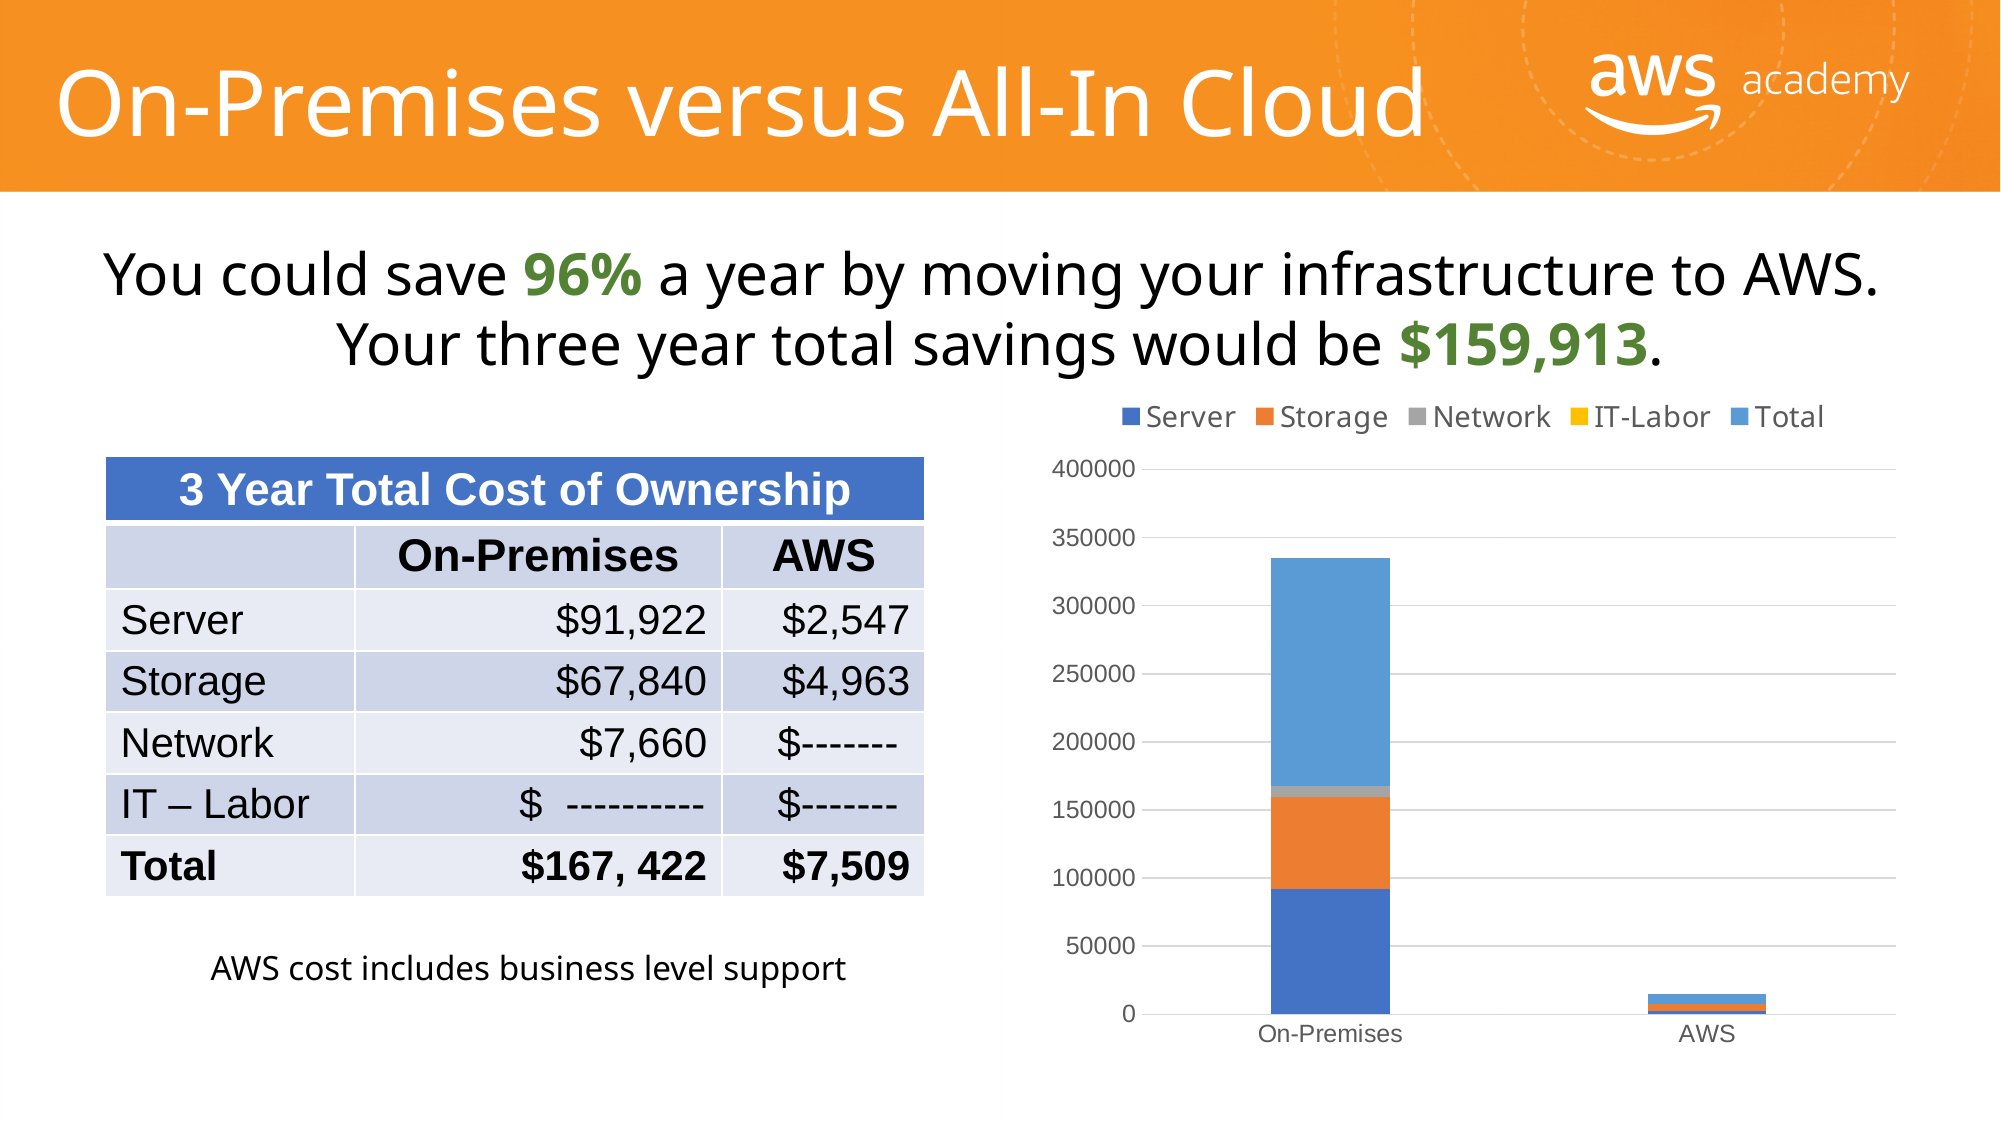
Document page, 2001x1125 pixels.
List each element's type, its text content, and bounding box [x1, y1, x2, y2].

chart [1034, 379, 1914, 1061]
table_cell IT – Labor [106, 775, 354, 834]
picture [0, 0, 2001, 1125]
table_cell $4,963 [723, 652, 924, 711]
table_cell $------- [723, 775, 924, 834]
table_cell $2,547 [723, 590, 924, 650]
table_cell $------- [723, 713, 924, 773]
table_cell AWS [723, 526, 924, 588]
table_cell On-Premises [356, 526, 721, 588]
table_cell $91,922 [356, 590, 721, 650]
table_cell Storage [106, 652, 354, 711]
table_cell Network [106, 713, 354, 773]
table_cell Total [106, 836, 354, 896]
text_box AWS cost includes business level support [195, 939, 863, 995]
table_cell $67,840 [356, 652, 721, 711]
title On-Premises versus All-In Cloud [39, 43, 1575, 172]
table_cell $167, 422 [356, 836, 721, 896]
table_cell $7,660 [356, 713, 721, 773]
table_header 3 Year Total Cost of Ownership [106, 457, 924, 520]
text_box You could save 96% a year by moving your infrastructure to AWS. Your three year total savings would be $159,913. [89, 229, 1911, 385]
table_cell [106, 526, 354, 588]
table_cell $ ---------- [356, 775, 721, 834]
table_cell Server [106, 590, 354, 650]
table_cell $7,509 [723, 836, 924, 896]
